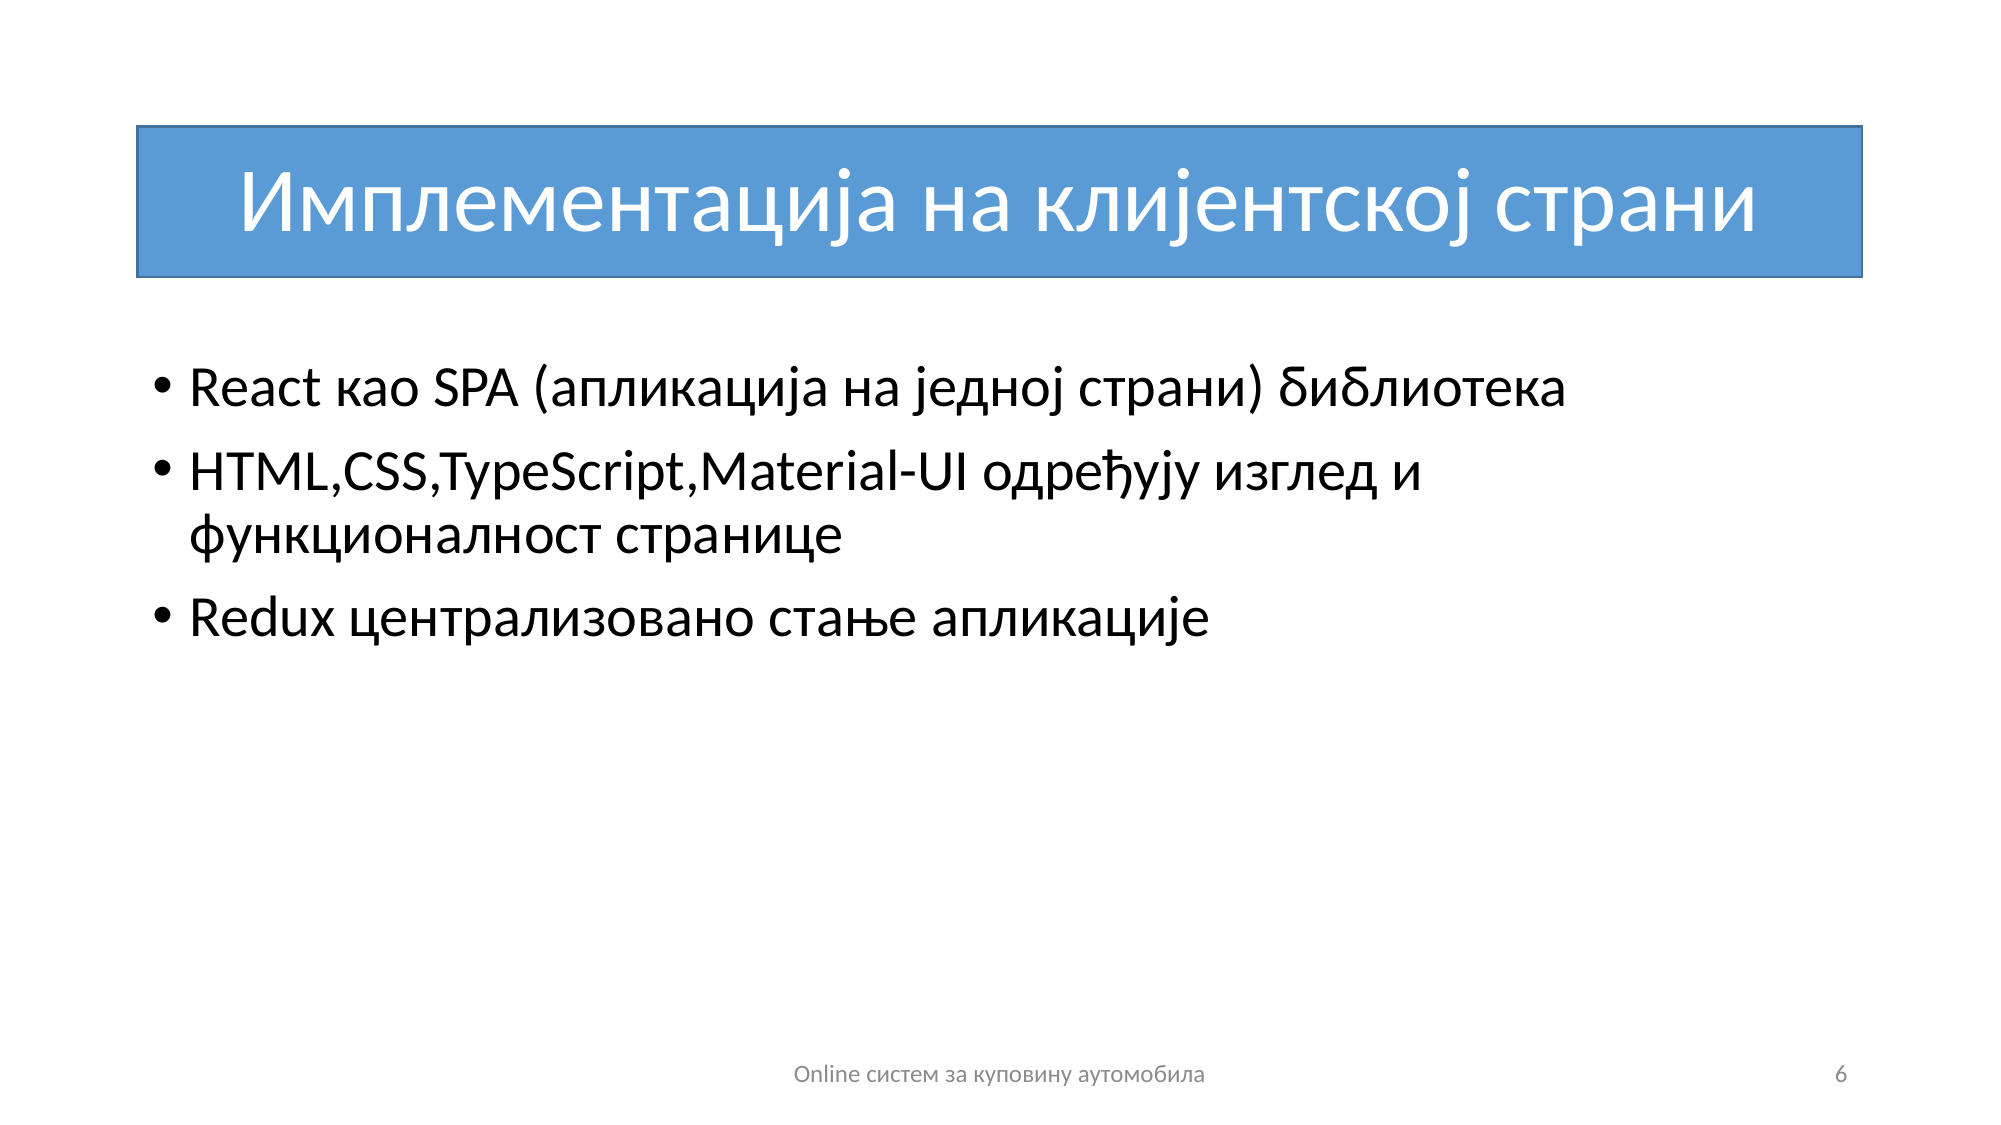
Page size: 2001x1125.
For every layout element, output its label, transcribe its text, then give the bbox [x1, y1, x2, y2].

footer Online систем за куповину аутомобила [662, 1042, 1338, 1103]
slide_number 6 [1412, 1042, 1863, 1103]
list React као SPA (апликација на једној страни) библиотека HTML,CSS,TypeScript,Material-UI одређују изглед и функционалност странице Redux централизовано стање апликације [137, 348, 1863, 1014]
title Имплементација на клијентској страни [136, 125, 1863, 278]
